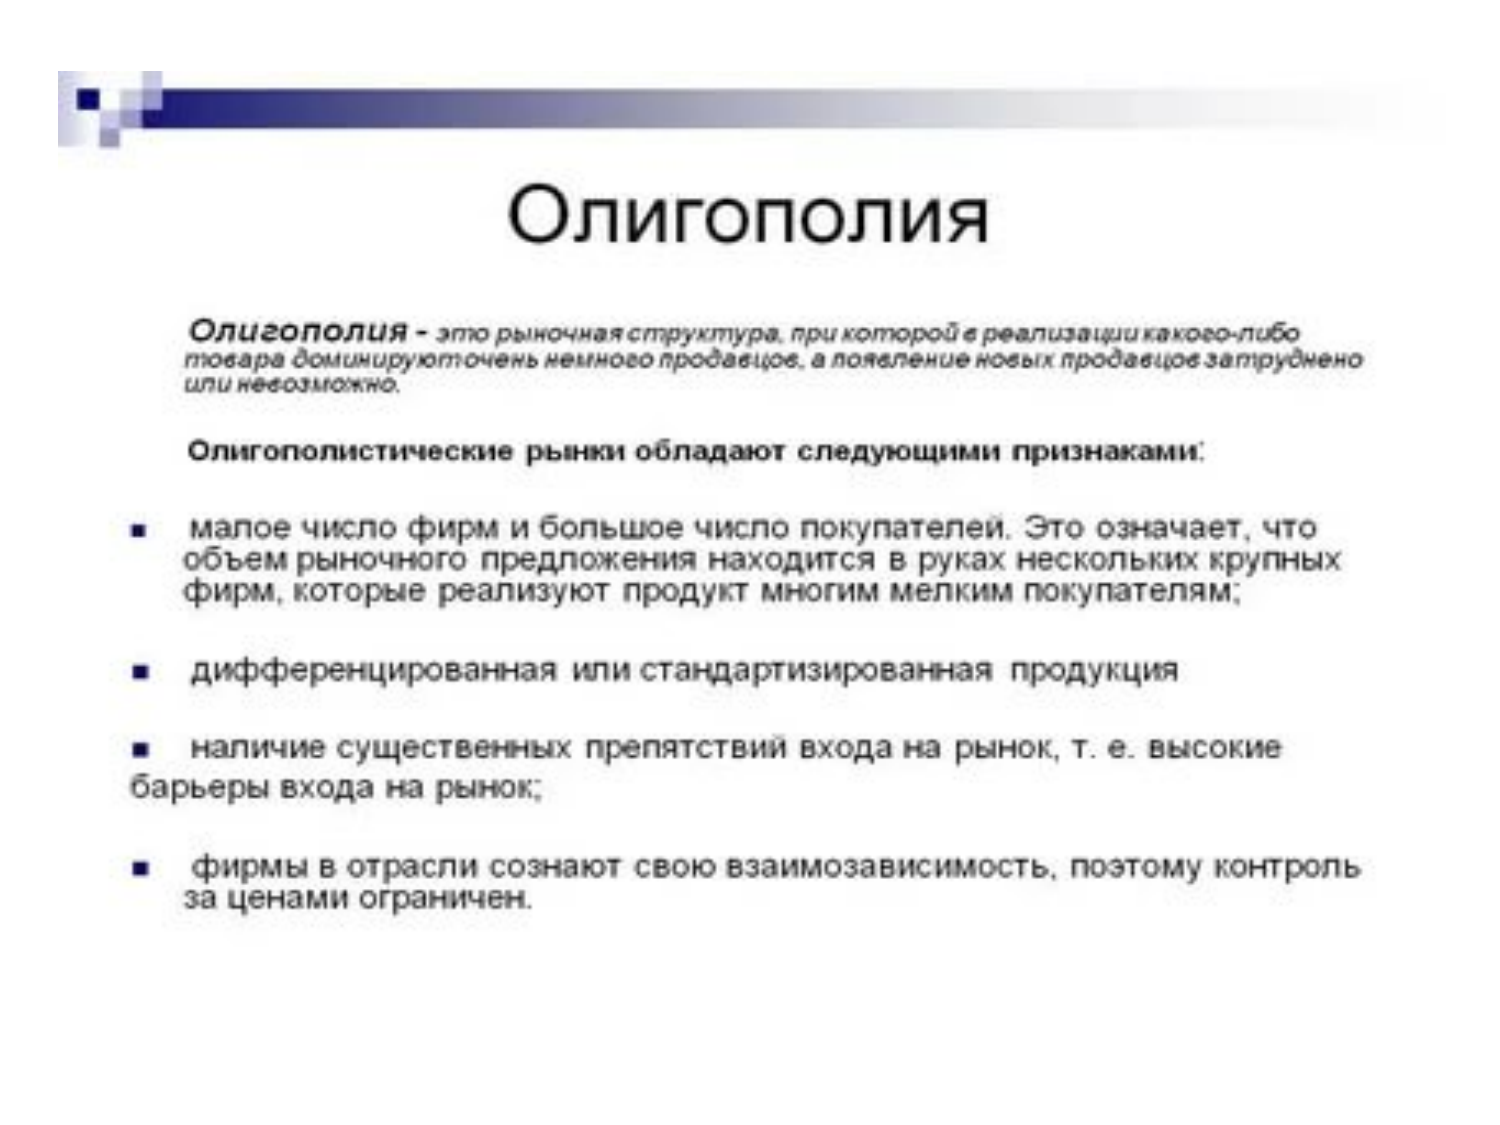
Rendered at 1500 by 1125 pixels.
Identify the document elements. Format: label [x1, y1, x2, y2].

picture [58, 70, 1466, 1055]
